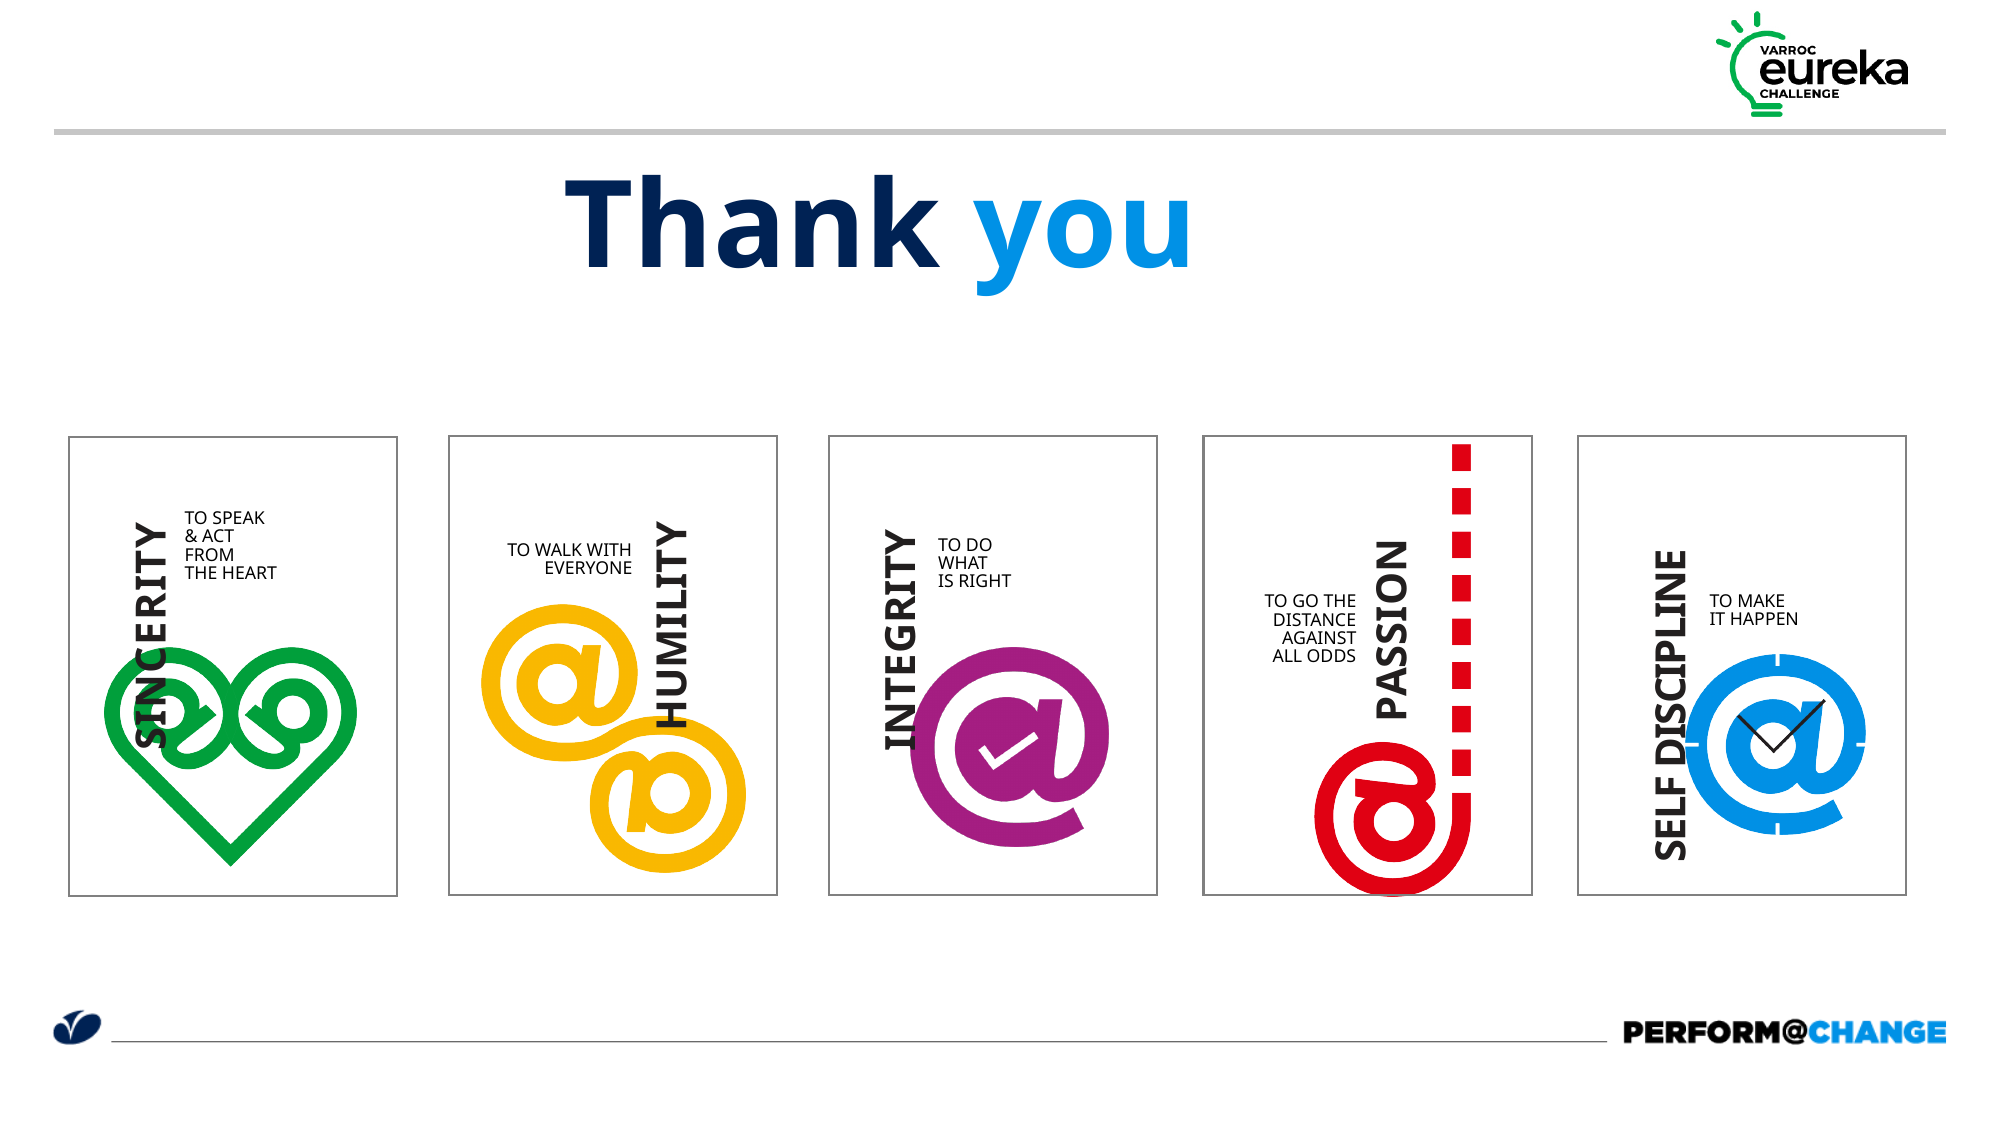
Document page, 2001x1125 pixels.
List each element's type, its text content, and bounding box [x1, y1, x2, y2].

title Thank you [563, 160, 2000, 295]
picture [0, 997, 2000, 1078]
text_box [68, 336, 1907, 897]
picture [1705, 6, 1918, 118]
